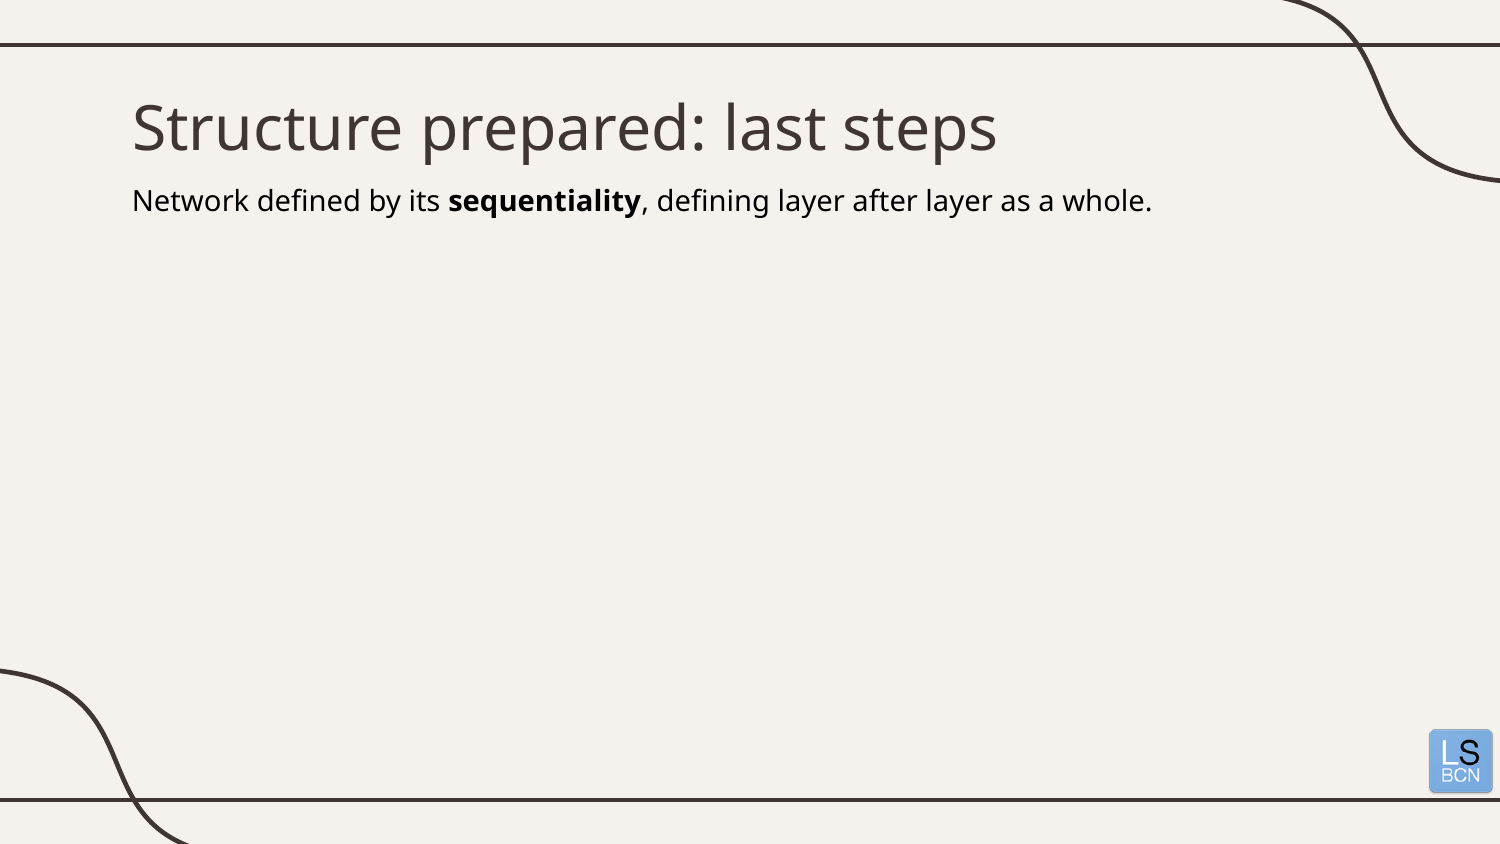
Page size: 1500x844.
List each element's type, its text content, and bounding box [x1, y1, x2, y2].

picture [1421, 721, 1500, 801]
title Structure prepared: last steps [116, 72, 1383, 167]
text_box Network defined by its sequentiality, defining layer after layer as a whole. [116, 166, 1372, 261]
